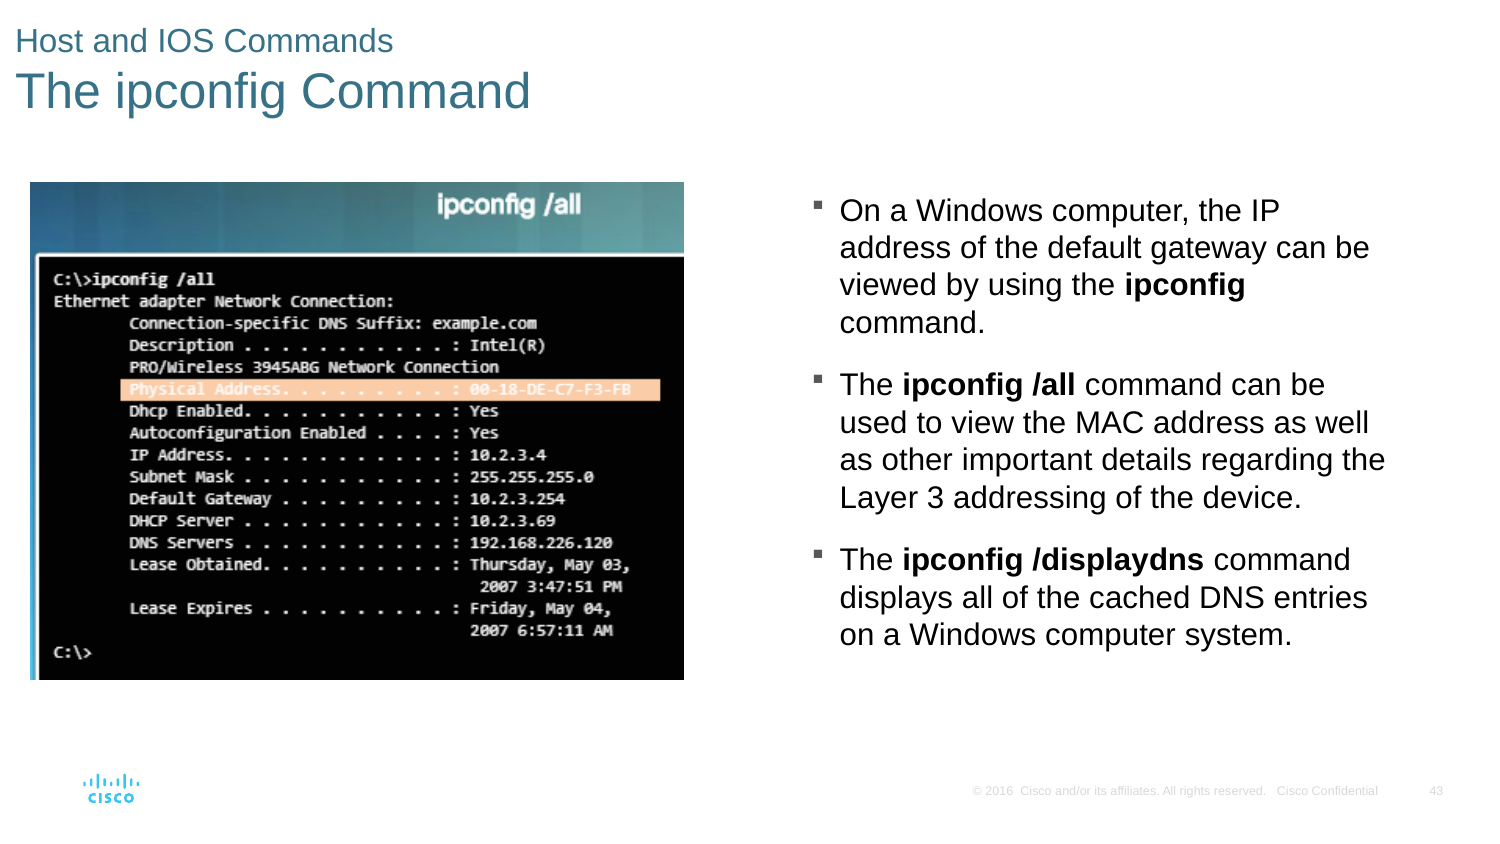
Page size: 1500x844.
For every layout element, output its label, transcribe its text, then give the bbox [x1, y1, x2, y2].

picture [29, 181, 684, 680]
list On a Windows computer, the IP address of the default gateway can be viewed by using the ipconfig command. The ipconfig /all command can be used to view the MAC address as well as other important details regarding the Layer 3 addressing of the device. The ipconfig /displaydns command displays all of the cached DNS entries on a Windows computer system. [796, 182, 1424, 741]
title Host and IOS Commands The ipconfig Command [0, 6, 823, 131]
